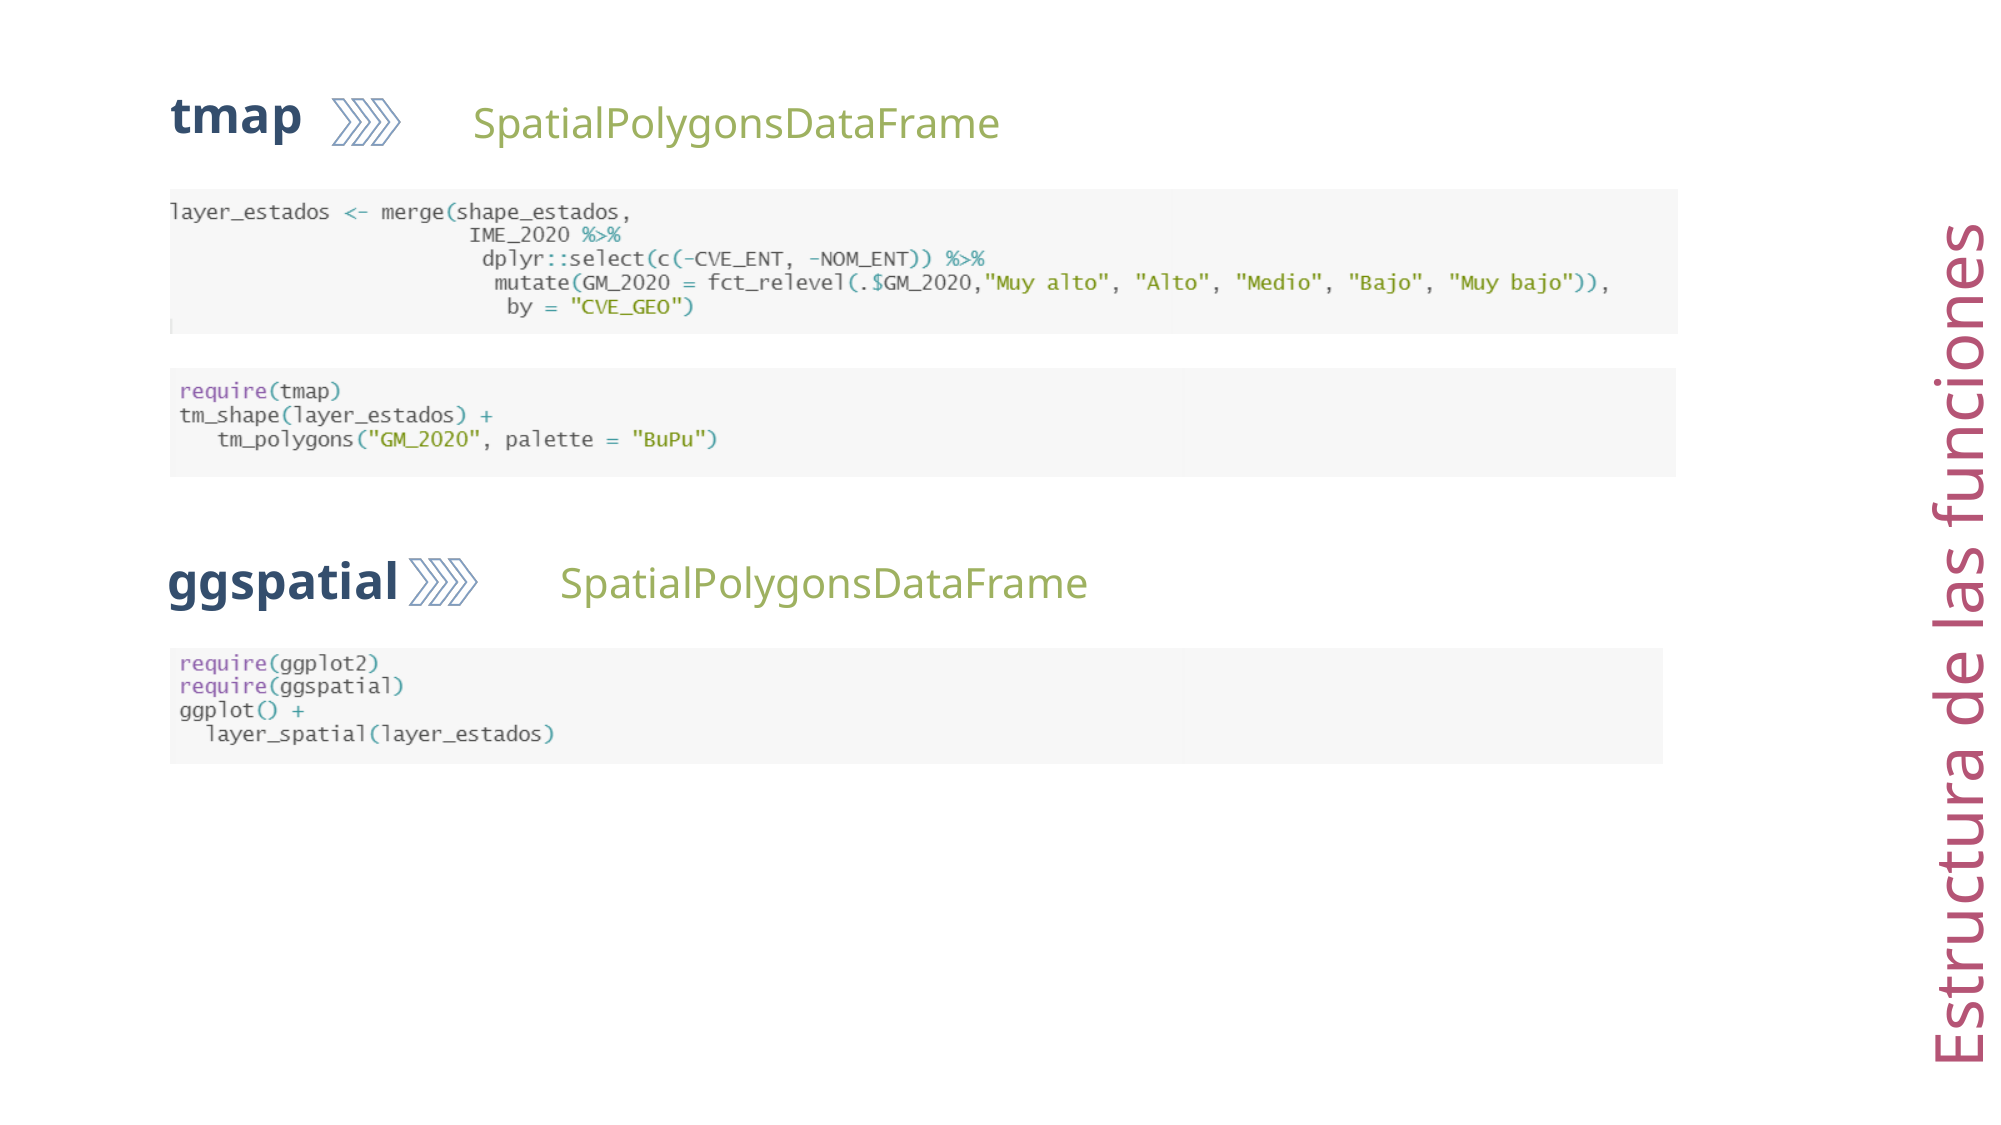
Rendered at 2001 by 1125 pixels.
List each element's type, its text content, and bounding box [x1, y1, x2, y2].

picture [169, 648, 1663, 764]
text_box tmap [155, 76, 318, 151]
text_box SpatialPolygonsDataFrame [458, 89, 1017, 154]
text_box Estructura de las funciones [1909, 207, 2000, 1084]
text_box SpatialPolygonsDataFrame [546, 549, 1105, 614]
picture [404, 543, 482, 621]
picture [327, 83, 405, 161]
picture [169, 189, 1678, 334]
picture [169, 368, 1676, 477]
text_box ggspatial [152, 541, 415, 617]
